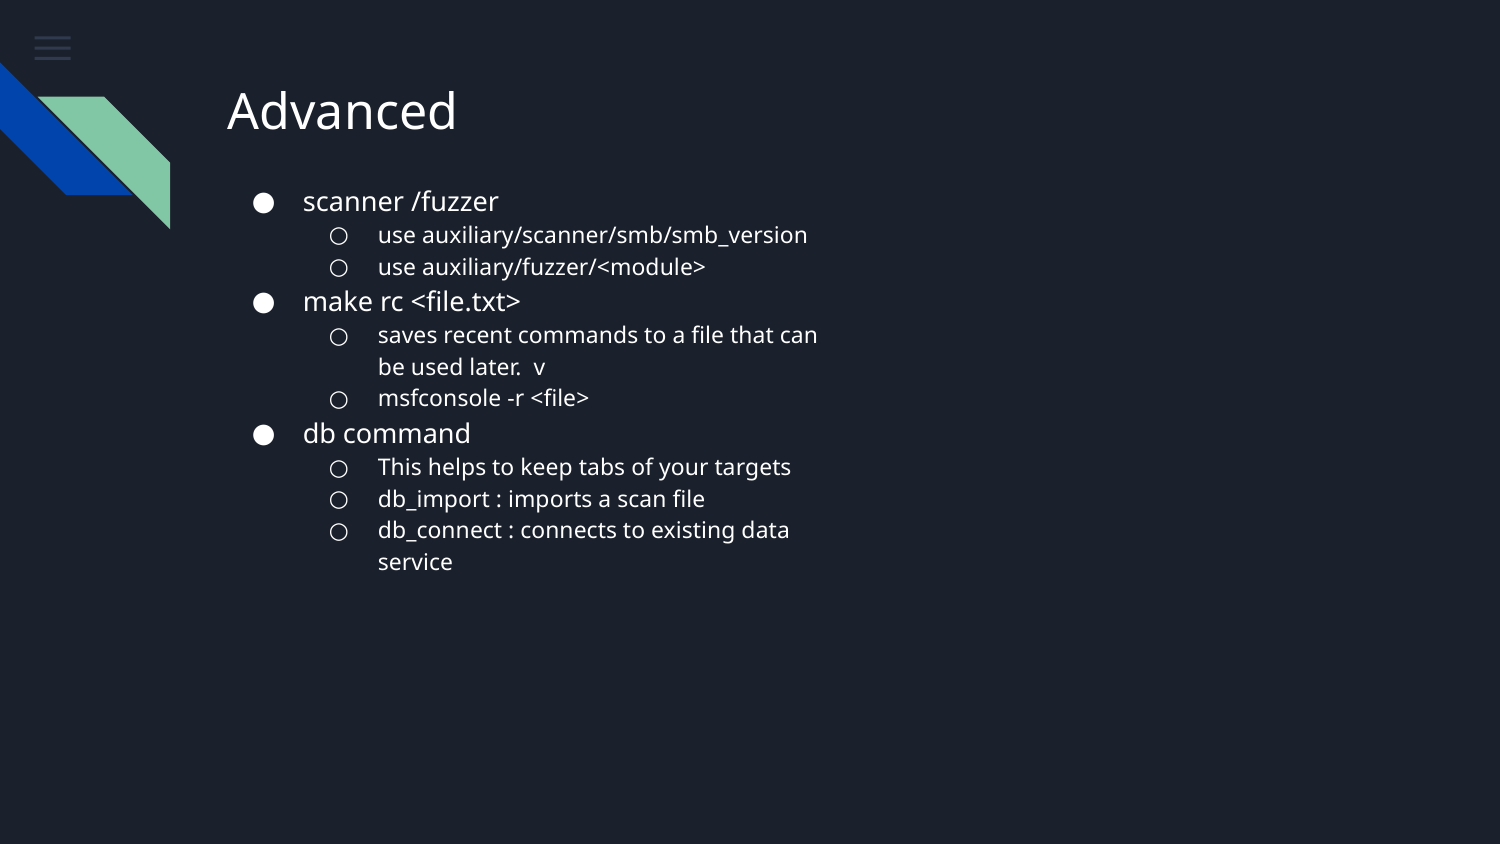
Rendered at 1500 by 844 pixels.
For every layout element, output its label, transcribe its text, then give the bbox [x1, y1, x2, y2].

title Advanced [212, 64, 836, 164]
list scanner /fuzzer use auxiliary/scanner/smb/smb_version use auxiliary/fuzzer/<module> make rc <file.txt> saves recent commands to a file that can be used later. v msfconsole -r <file> db command This helps to keep tabs of your targets db_import : imports a scan file db_connect : connects to existing data service [212, 164, 836, 720]
